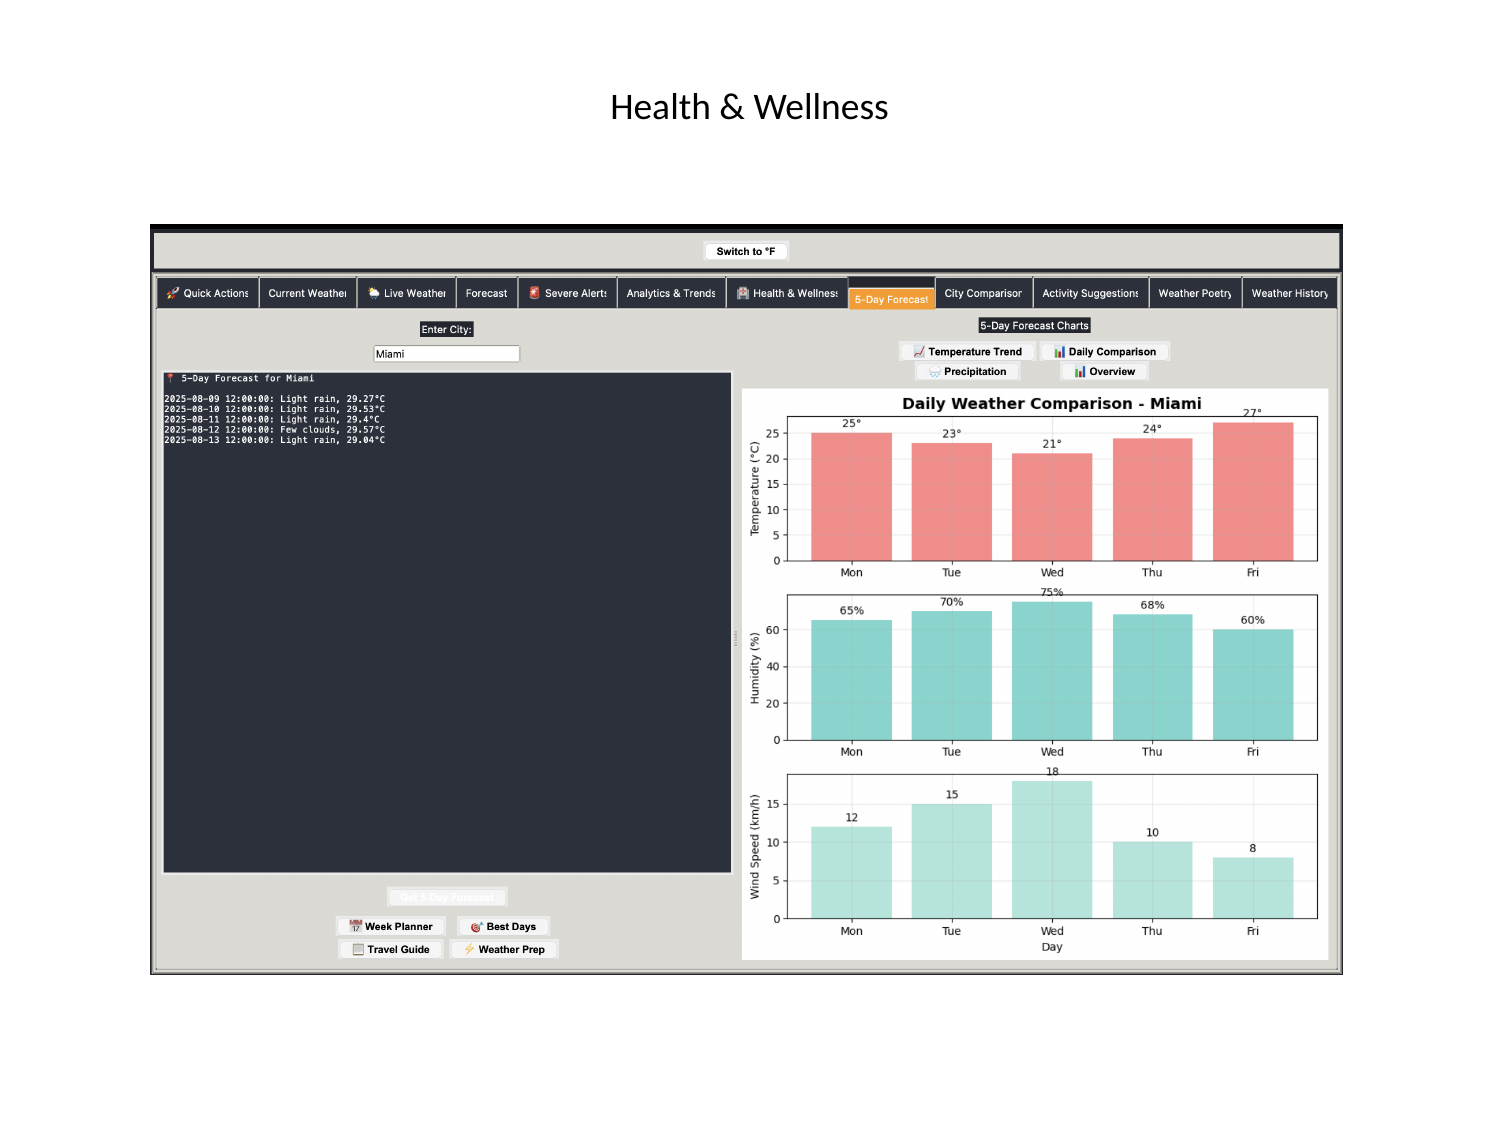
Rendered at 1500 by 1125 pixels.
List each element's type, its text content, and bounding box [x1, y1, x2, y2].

picture [149, 224, 1343, 976]
text_box Health & Wellness [595, 74, 905, 135]
